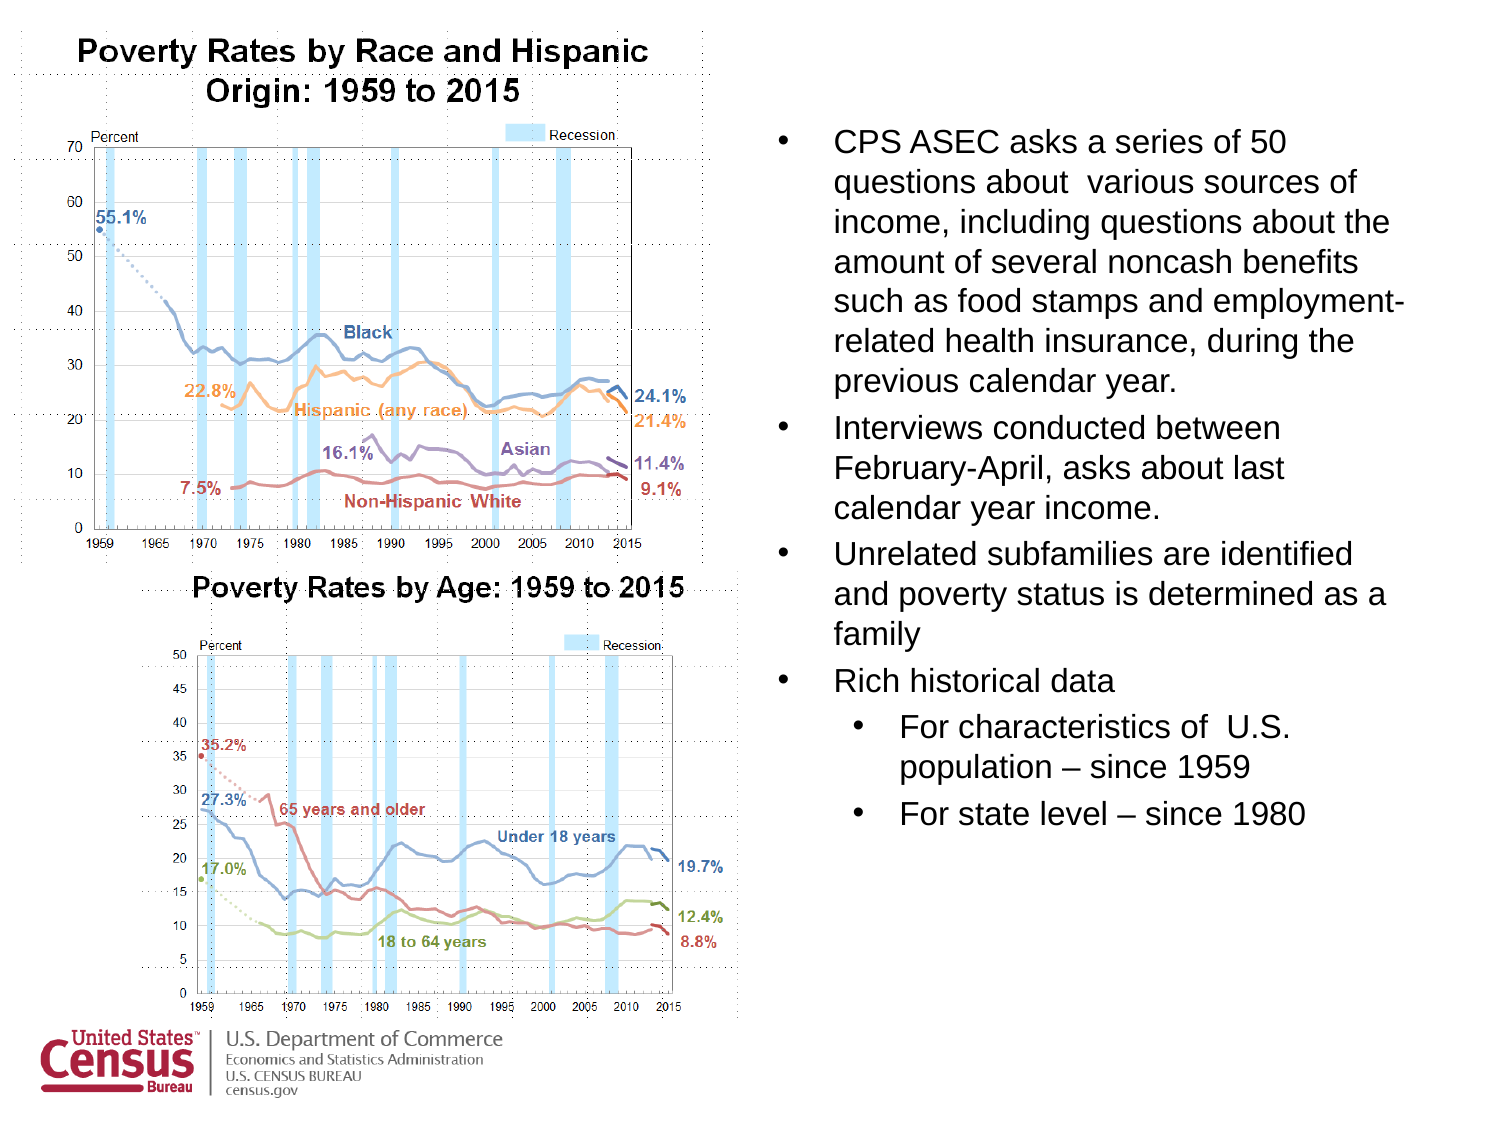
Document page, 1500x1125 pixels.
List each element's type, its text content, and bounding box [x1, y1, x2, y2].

list CPS ASEC asks a series of 50 questions about various sources of income, including questions about the amount of several noncash benefits such as food stamps and employment-related health insurance, during the previous calendar year. Interviews conducted between February-April, asks about last calendar year income. Unrelated subfamilies are identified and poverty status is determined as a family Rich historical data For characteristics of U.S. population – since 1959 For state level – since 1980 [762, 112, 1425, 1005]
picture [0, 31, 1500, 1125]
